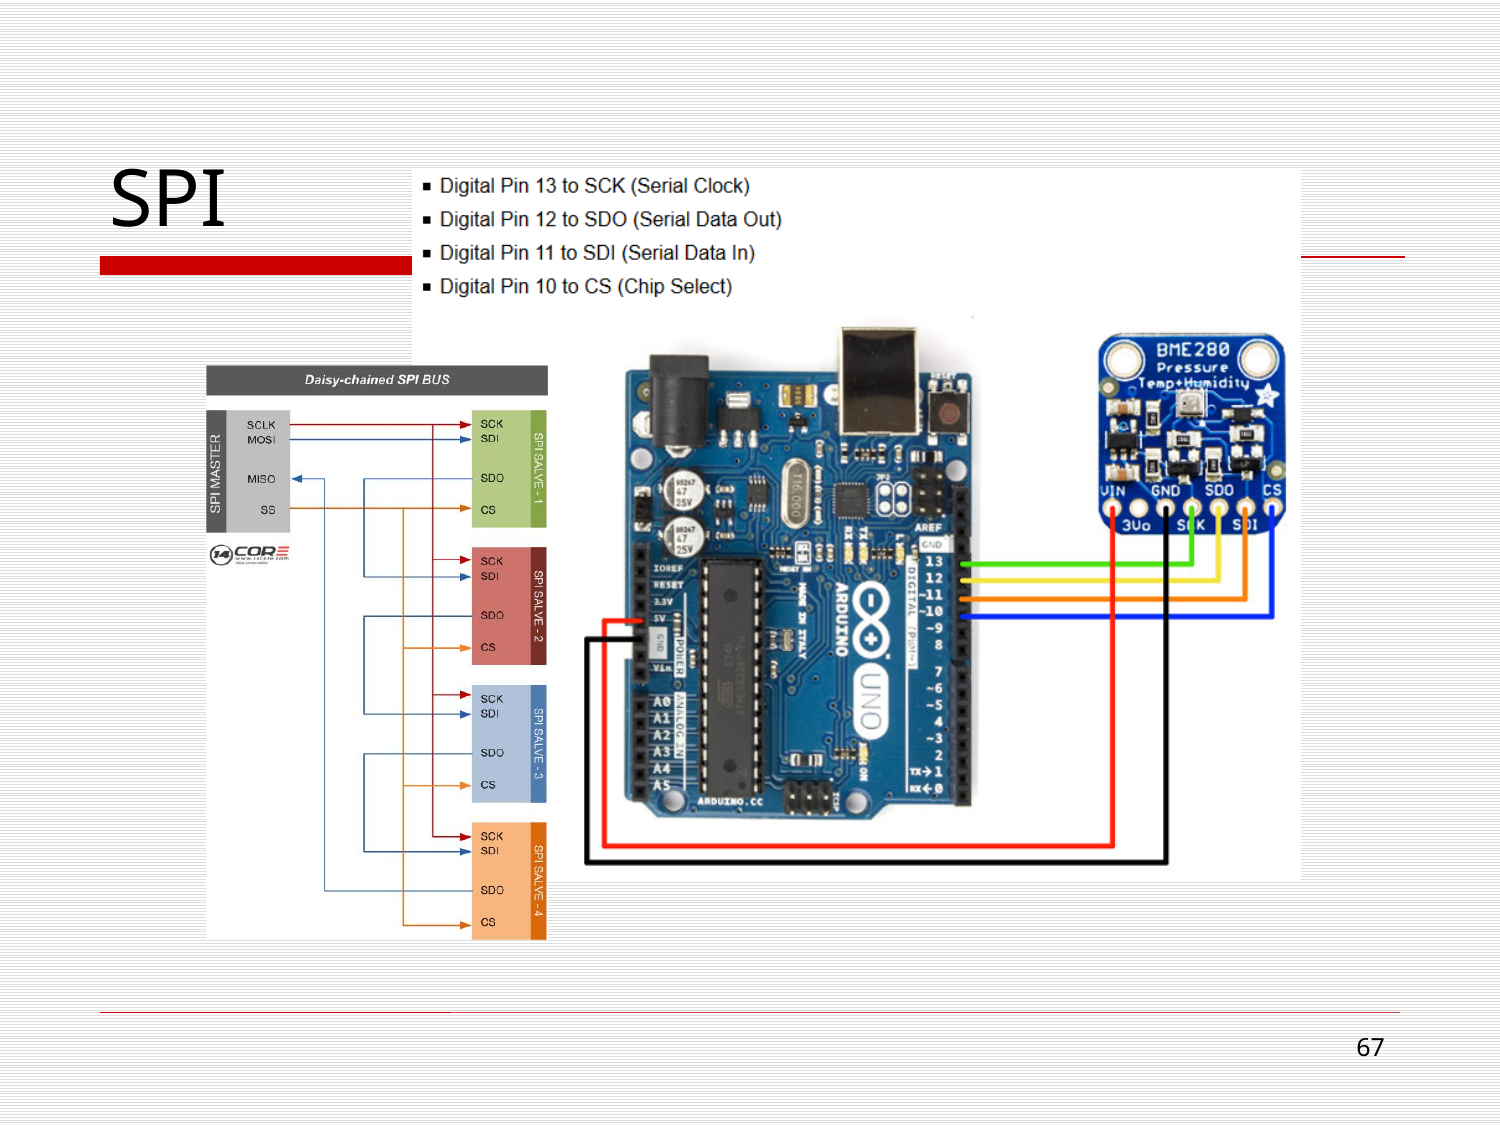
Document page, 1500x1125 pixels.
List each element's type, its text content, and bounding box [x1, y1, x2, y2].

title SPI [94, 50, 1407, 250]
picture [206, 168, 1302, 940]
slide_number 67 [1074, 1024, 1400, 1103]
